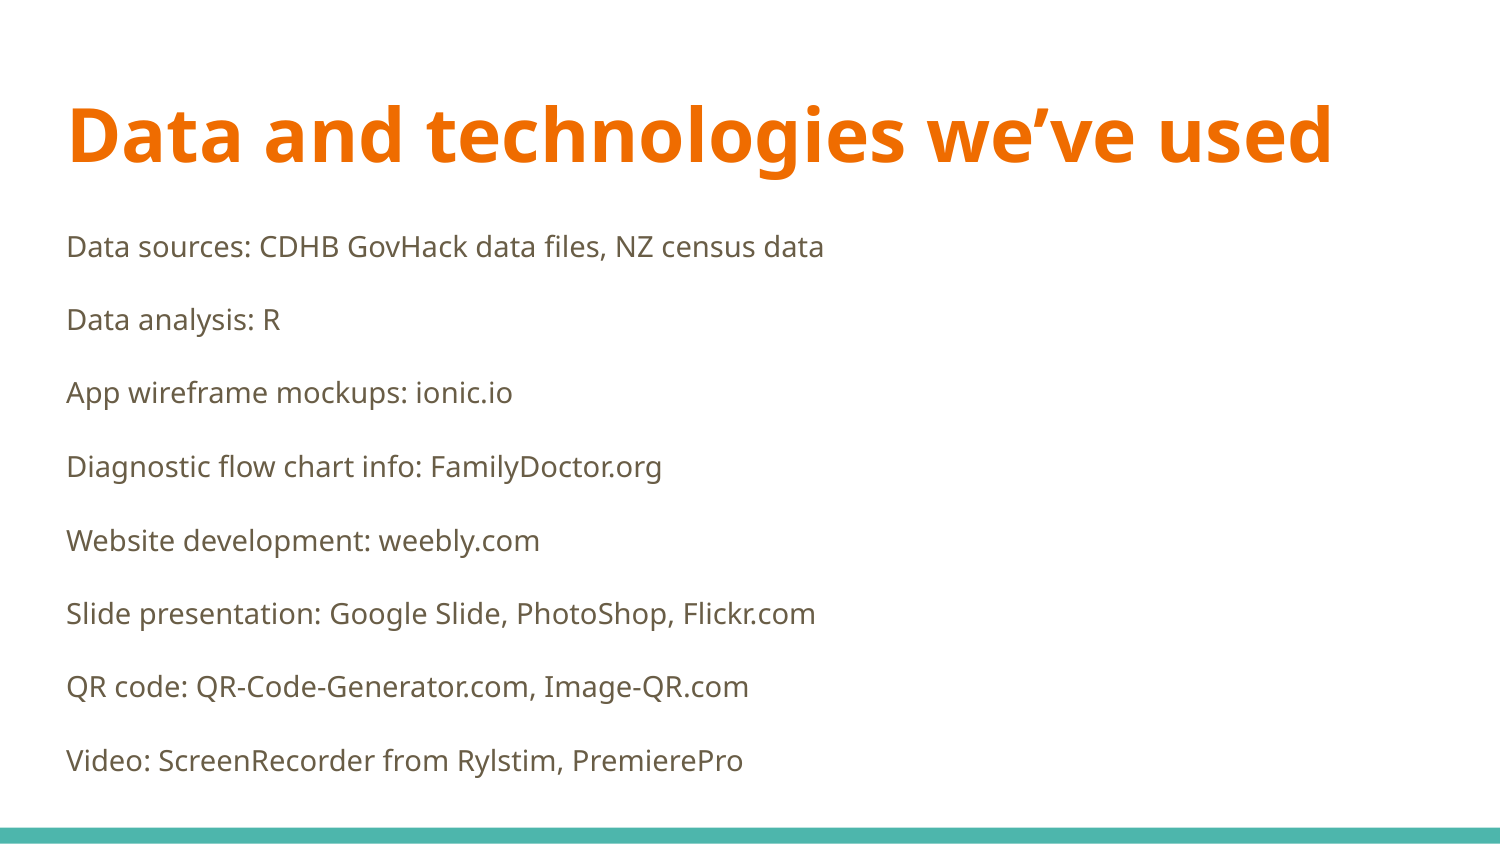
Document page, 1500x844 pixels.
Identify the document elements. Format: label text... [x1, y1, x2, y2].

list Data sources: CDHB GovHack data files, NZ census data Data analysis: R App wireframe mockups: ionic.io Diagnostic flow chart info: FamilyDoctor.org Website development: weebly.com Slide presentation: Google Slide, PhotoShop, Flickr.com QR code: QR-Code-Generator.com, Image-QR.com Video: ScreenRecorder from Rylstim, PremierePro [51, 207, 1449, 804]
title Data and technologies we’ve used [51, 72, 1449, 189]
